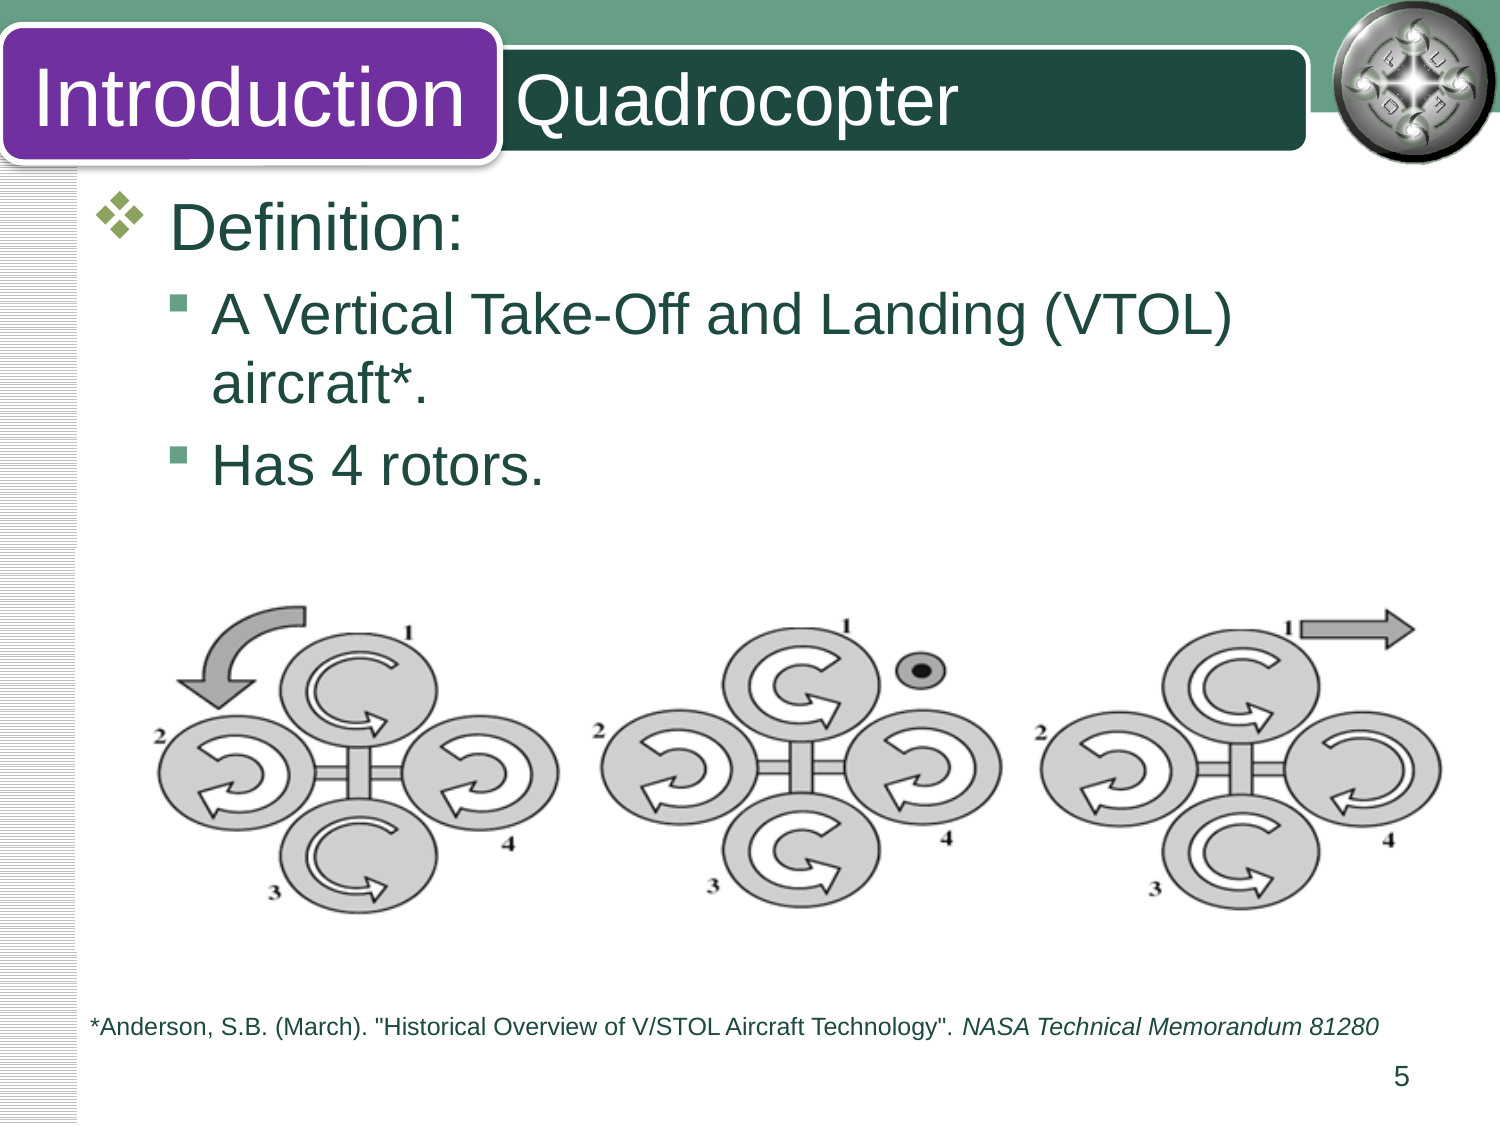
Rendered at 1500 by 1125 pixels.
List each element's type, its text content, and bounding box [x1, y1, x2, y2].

slide_number 5 [1074, 1049, 1426, 1103]
list Definition: A Vertical Take-Off and Landing (VTOL) aircraft*. Has 4 rotors. *Anderson, S.B. (March). "Historical Overview of V/STOL Aircraft Technology". NASA Technical Memorandum 81280 [74, 176, 1426, 549]
text_box Introduction [0, 21, 504, 166]
title Quadrocopter [499, 49, 1307, 143]
picture [1312, 0, 1500, 201]
list Definition: A Vertical Take-Off and Landing (VTOL) aircraft*. Has 4 rotors. *Anderson, S.B. (March). "Historical Overview of V/STOL Aircraft Technology". NASA Technical Memorandum 81280 [74, 960, 1426, 1038]
picture [74, 549, 1458, 952]
